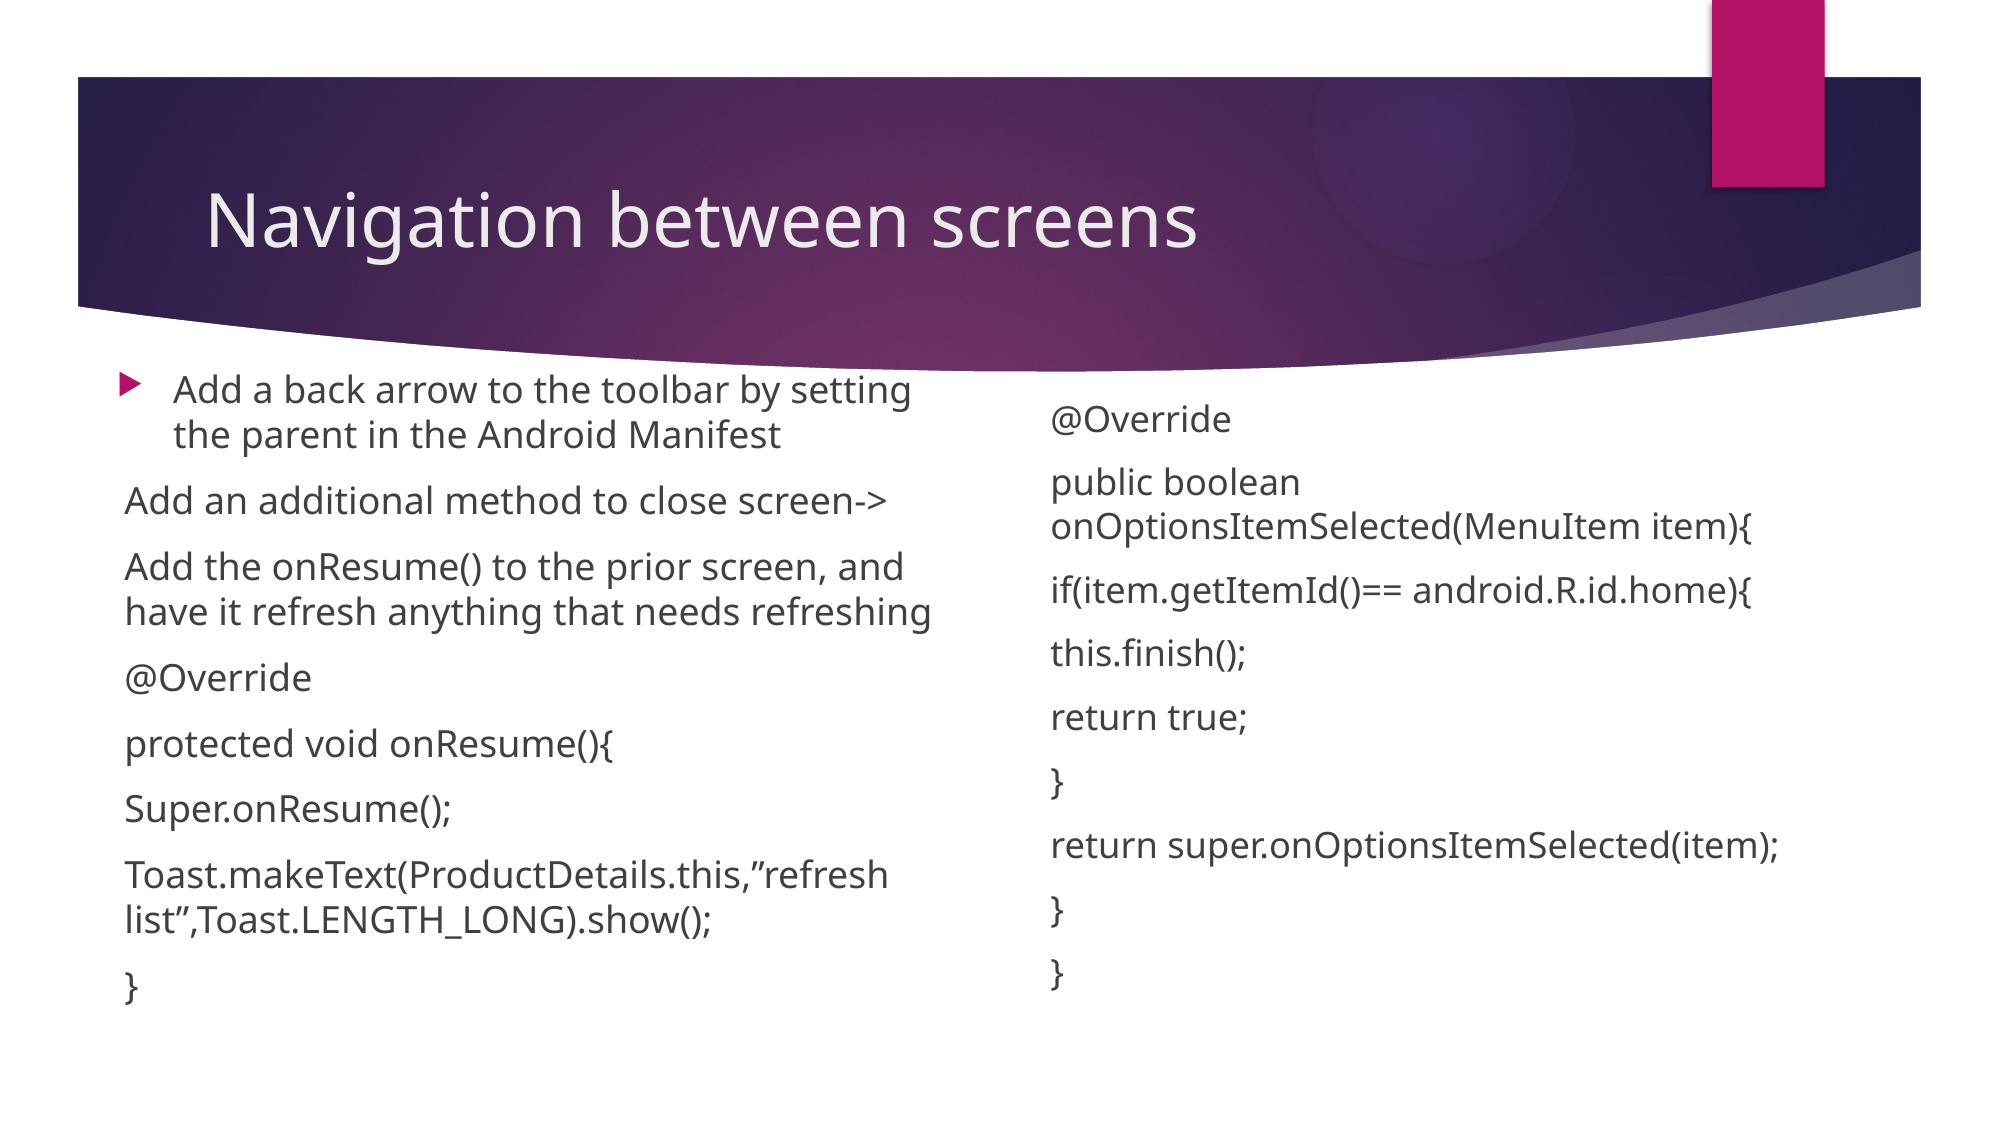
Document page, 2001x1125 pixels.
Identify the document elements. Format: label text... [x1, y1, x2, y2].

list @Override public boolean onOptionsItemSelected(MenuItem item){ if(item.getItemId()== android.R.id.home){ this.finish(); return true; } return super.onOptionsItemSelected(item); } } [1028, 388, 1899, 1076]
title Navigation between screens [189, 159, 1627, 276]
list Add a back arrow to the toolbar by setting the parent in the Android Manifest Add an additional method to close screen-> Add the onResume() to the prior screen, and have it refresh anything that needs refreshing @Override protected void onResume(){ Super.onResume(); Toast.makeText(ProductDetails.this,”refresh list”,Toast.LENGTH_LONG).show(); } [101, 358, 972, 1047]
